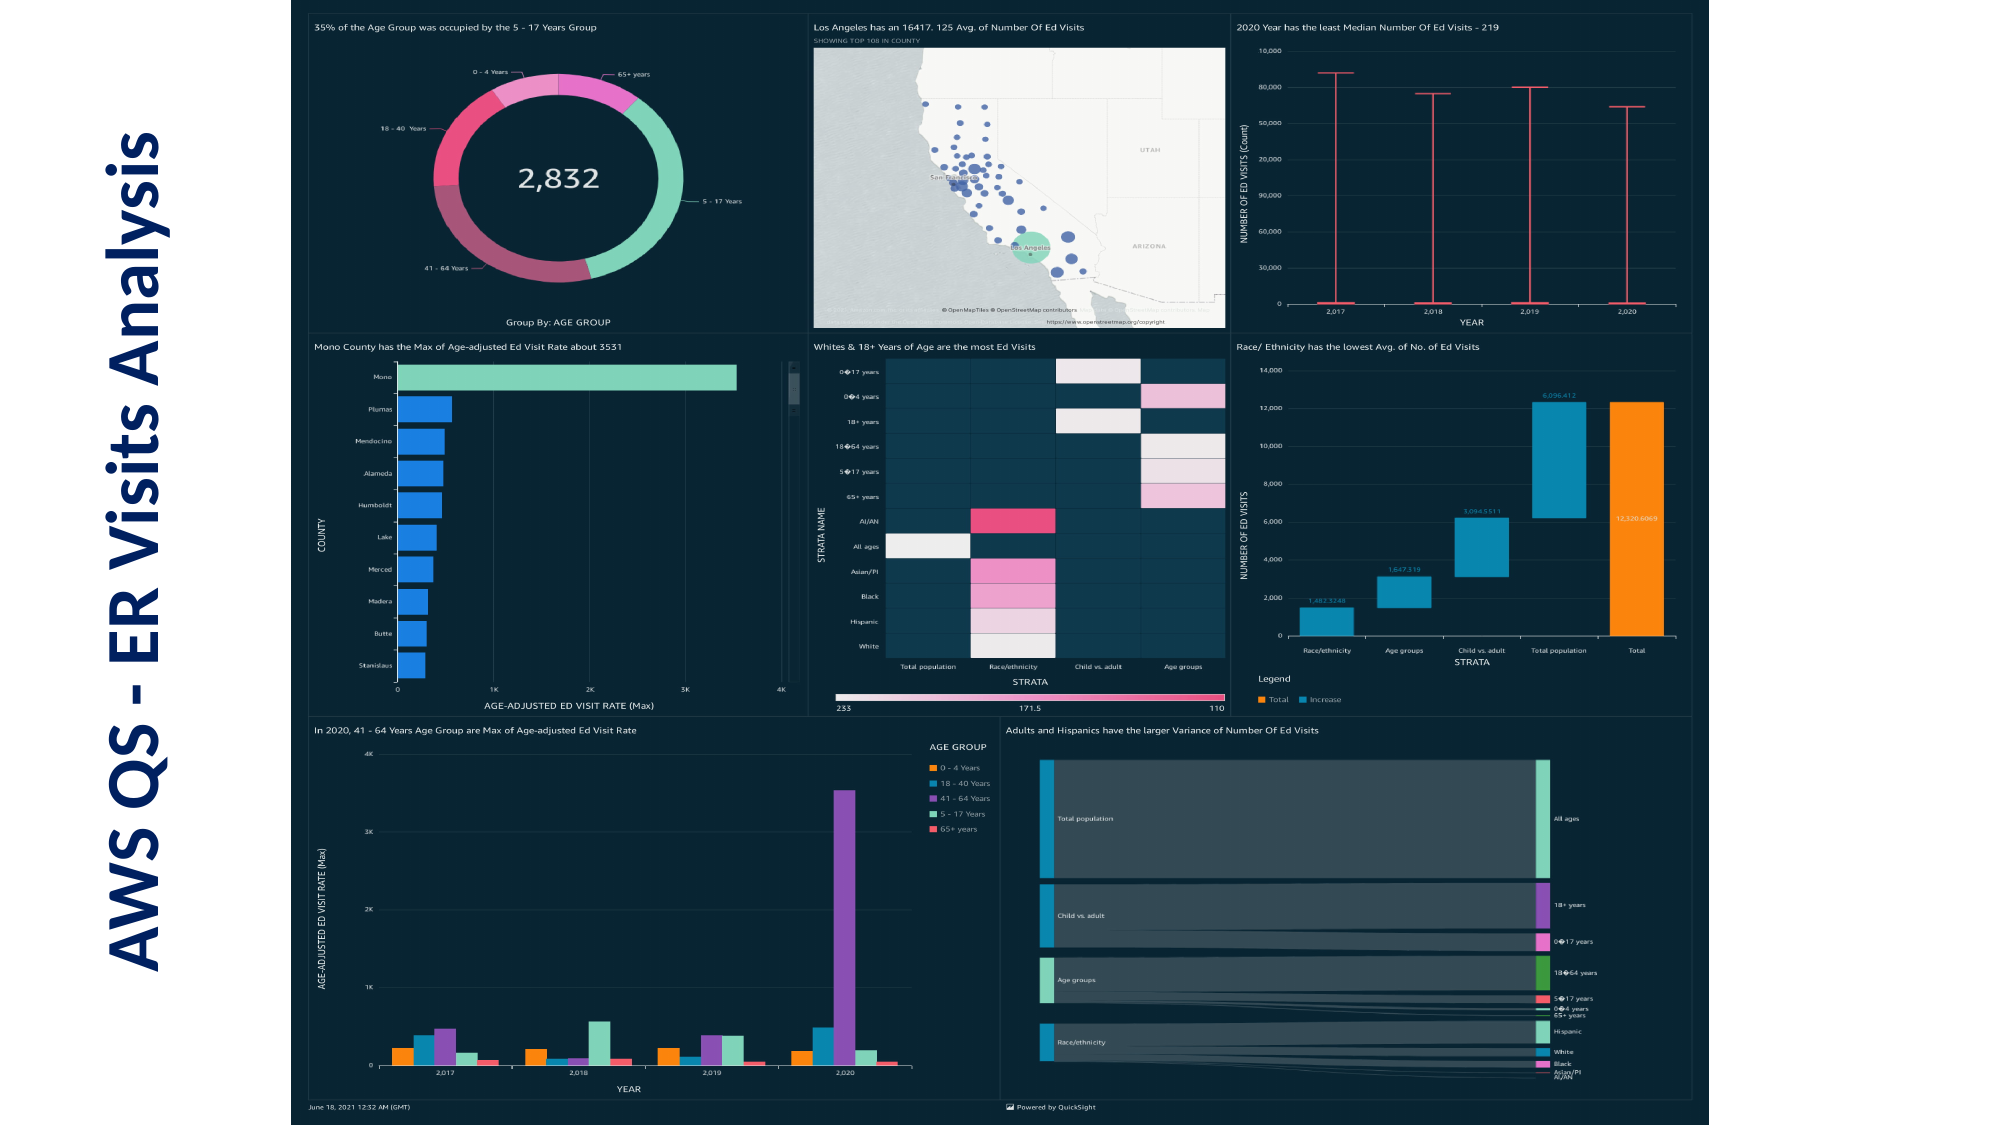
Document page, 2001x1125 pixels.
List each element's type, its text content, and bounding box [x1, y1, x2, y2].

picture [291, 0, 1709, 1125]
text_box AWS QS - ER Visits Analysis [75, 109, 181, 988]
